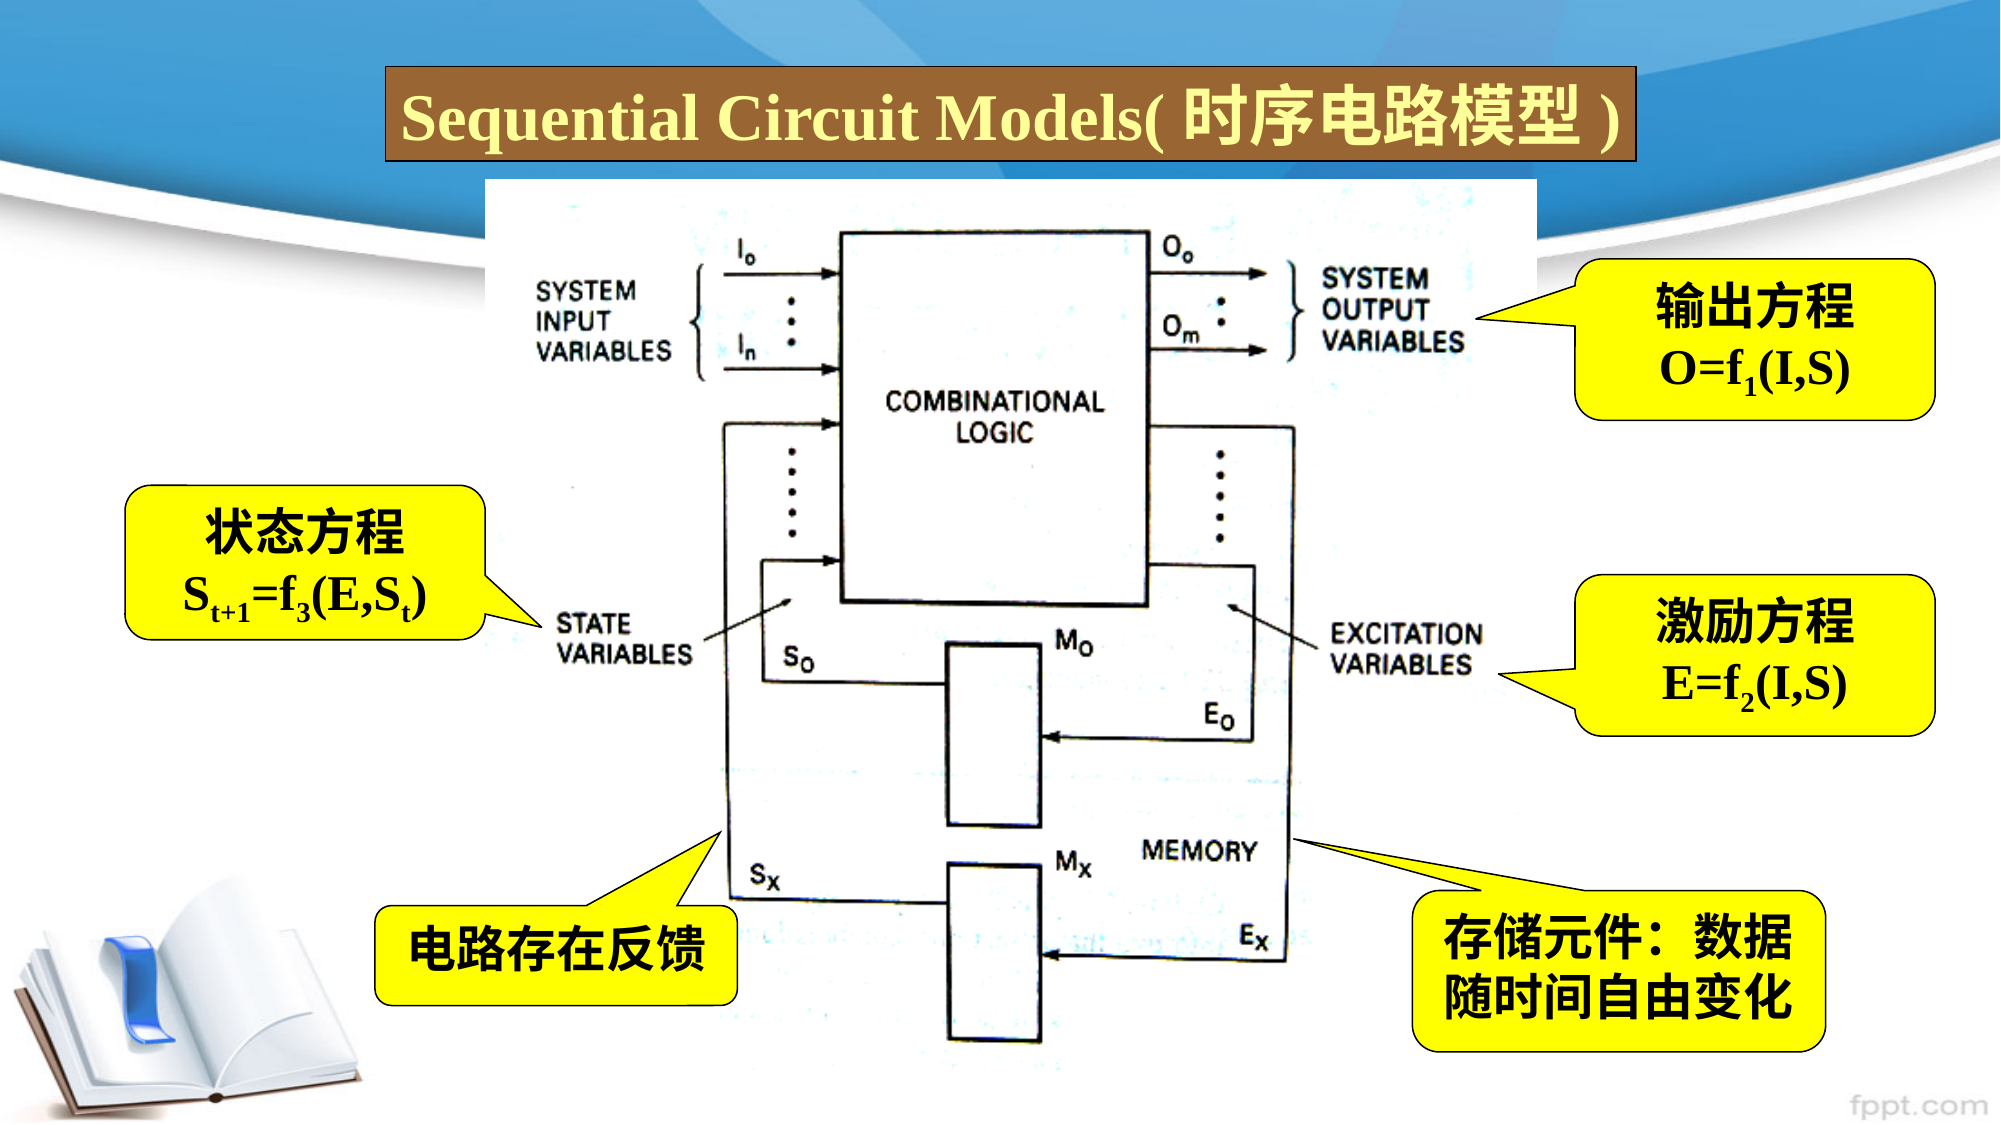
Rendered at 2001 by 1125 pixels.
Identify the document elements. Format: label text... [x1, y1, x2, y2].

text_box Sequential Circuit Models(时序电路模型) [385, 66, 1637, 162]
text_box 电路存在反馈 [374, 905, 479, 1006]
picture [0, 0, 2001, 1125]
text_box 激励方程 E=f2(I,S) [1541, 574, 1936, 737]
text_box 存储元件：数据随时间自由变化 [1541, 882, 1826, 1052]
text_box 状态方程 St+1=f3(E,St) [124, 485, 479, 640]
text_box 输出方程 O=f1(I,S) [1541, 258, 1936, 421]
